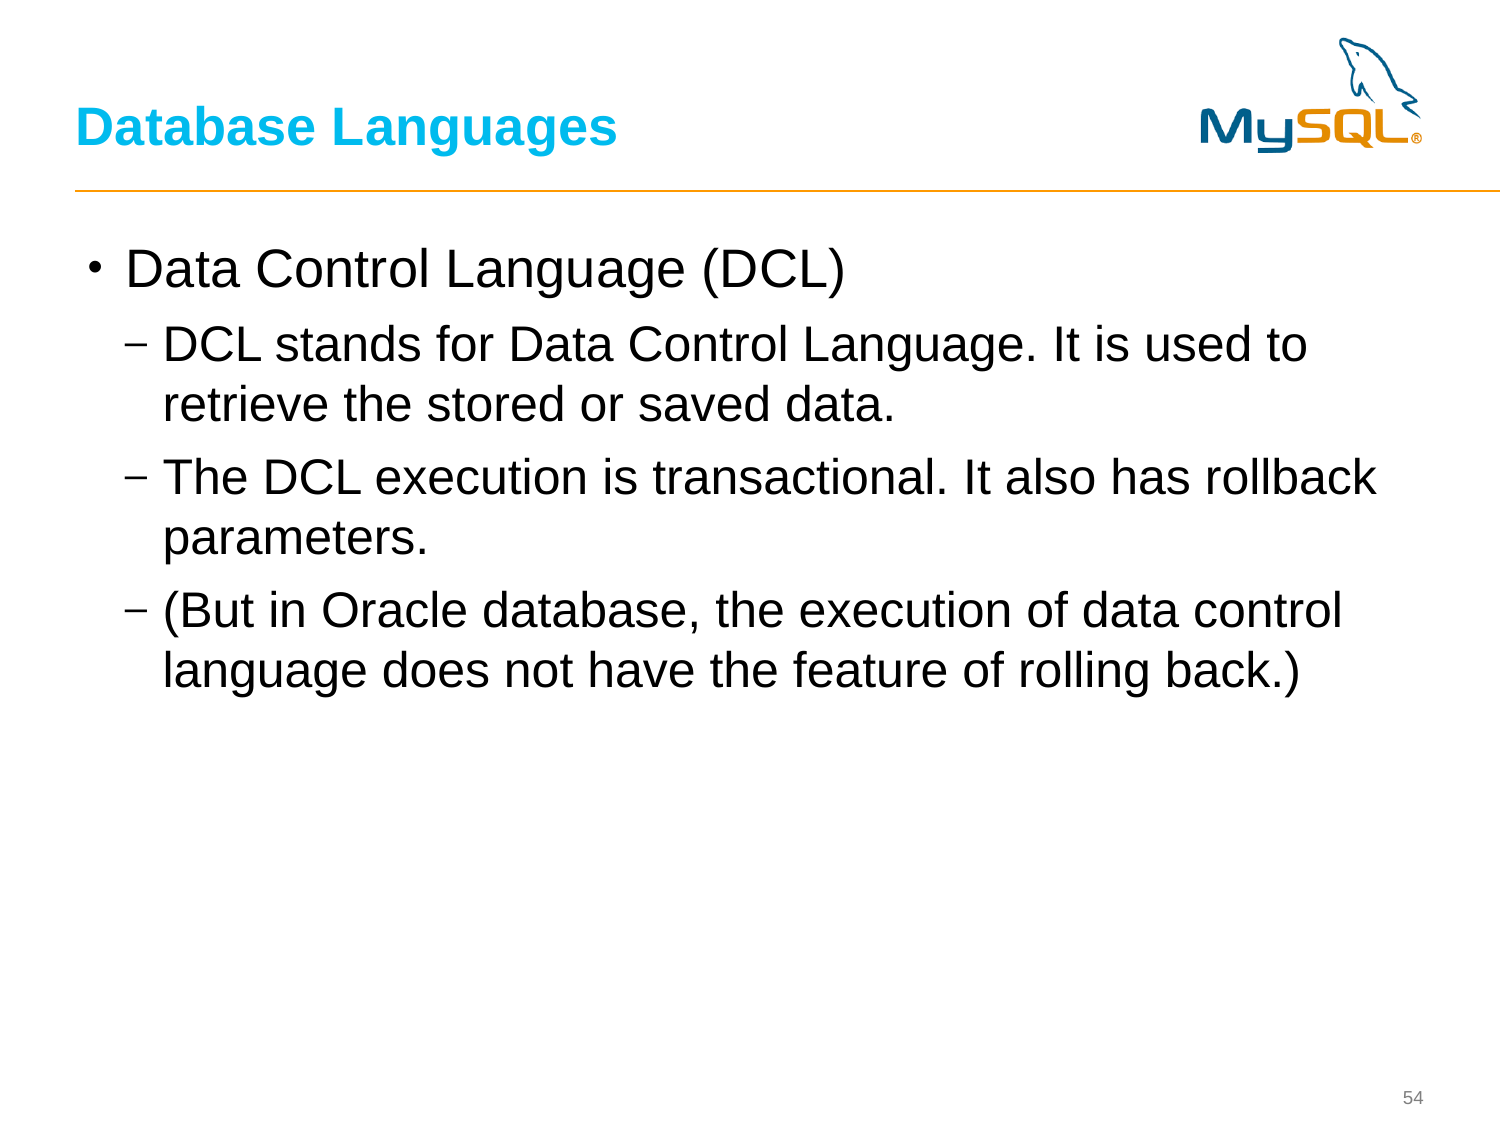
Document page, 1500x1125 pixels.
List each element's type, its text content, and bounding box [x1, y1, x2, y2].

title Database Languages [75, 27, 1422, 157]
list Data Control Language (DCL) DCL stands for Data Control Language. It is used to retrieve the stored or saved data. The DCL execution is transactional. It also has rollback parameters. (But in Oracle database, the execution of data control language does not have the feature of rolling back.) [87, 233, 1438, 1025]
